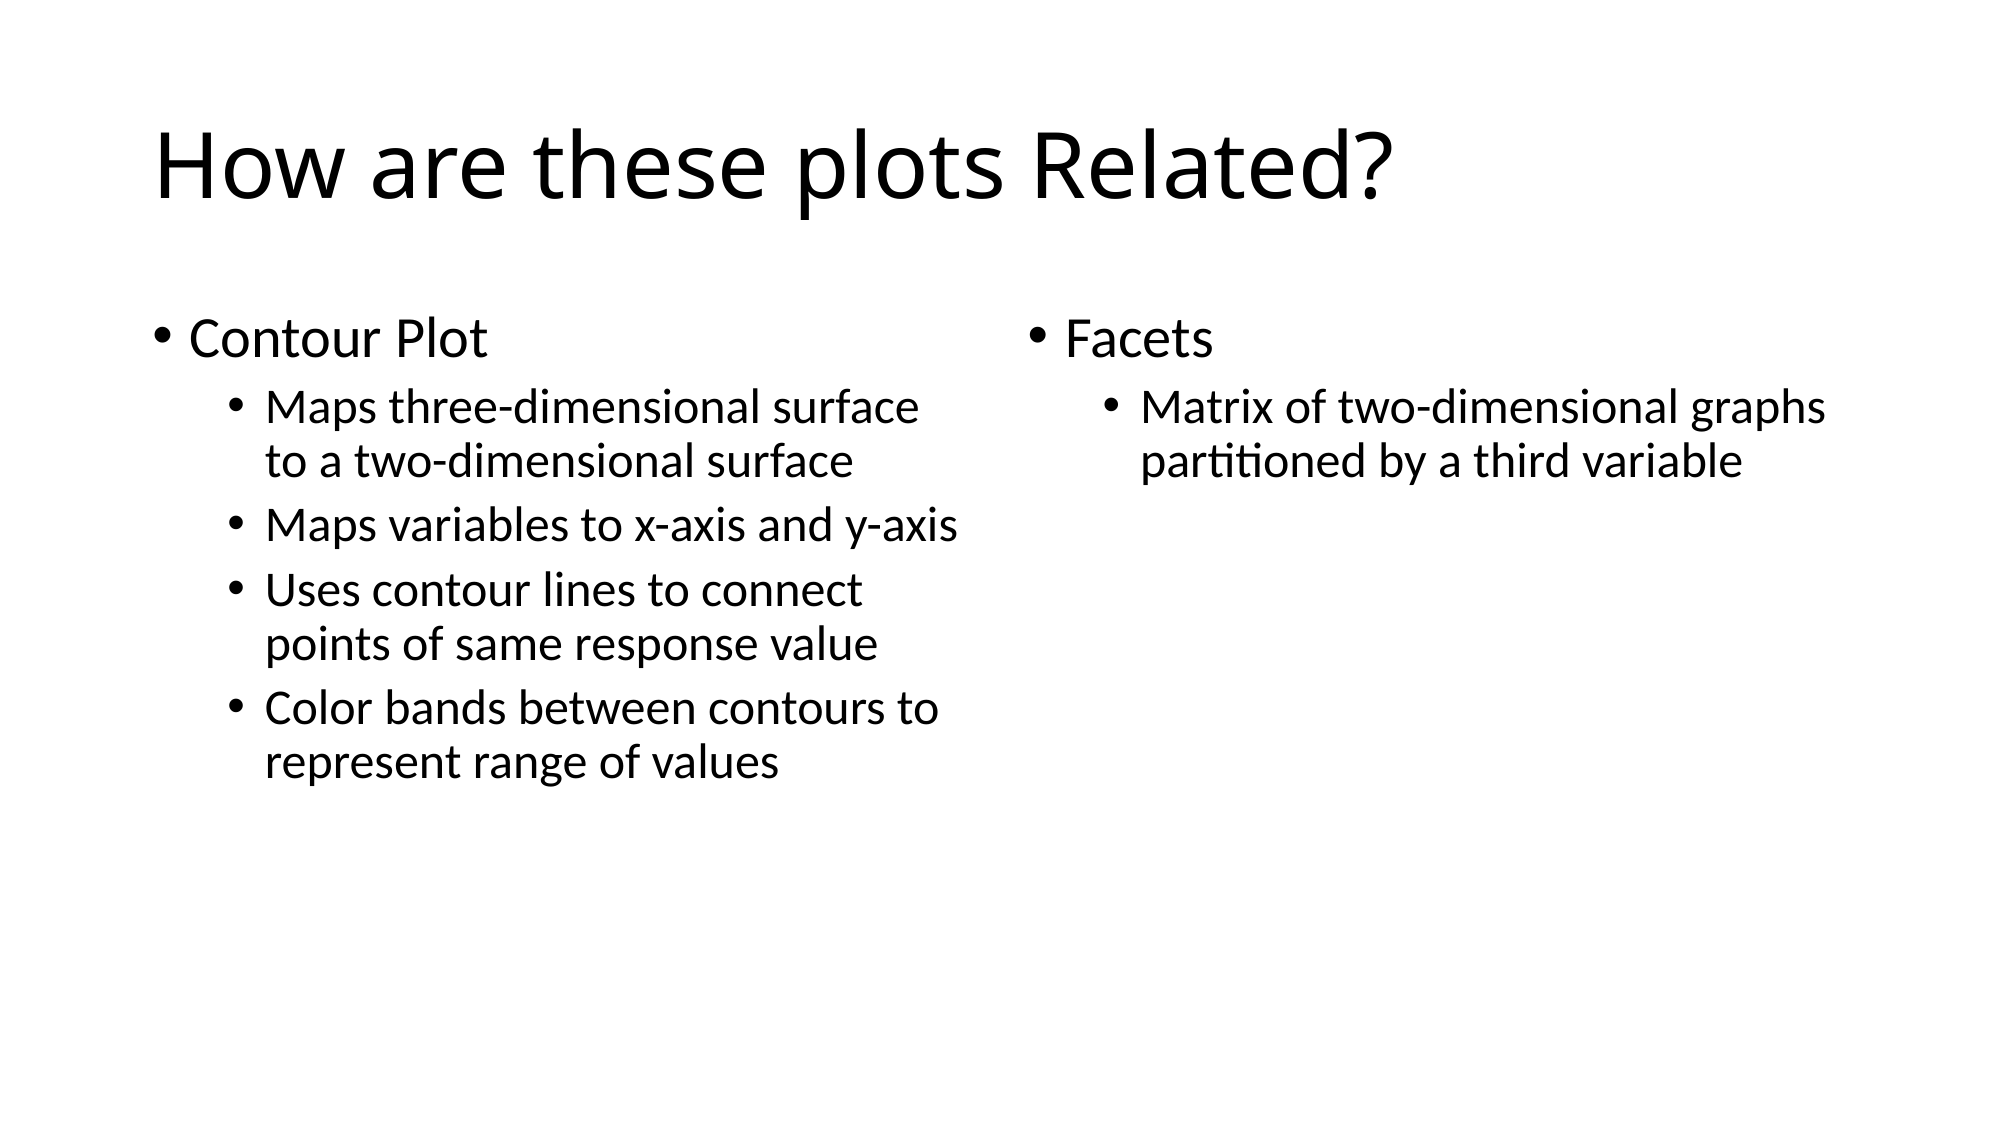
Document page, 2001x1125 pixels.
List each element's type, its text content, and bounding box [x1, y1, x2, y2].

title How are these plots Related? [137, 59, 1863, 278]
list Contour Plot Maps three-dimensional surface to a two-dimensional surface Maps variables to x-axis and y-axis Uses contour lines to connect points of same response value Color bands between contours to represent range of values [137, 299, 988, 1014]
list Facets Matrix of two-dimensional graphs partitioned by a third variable [1012, 299, 1863, 1014]
